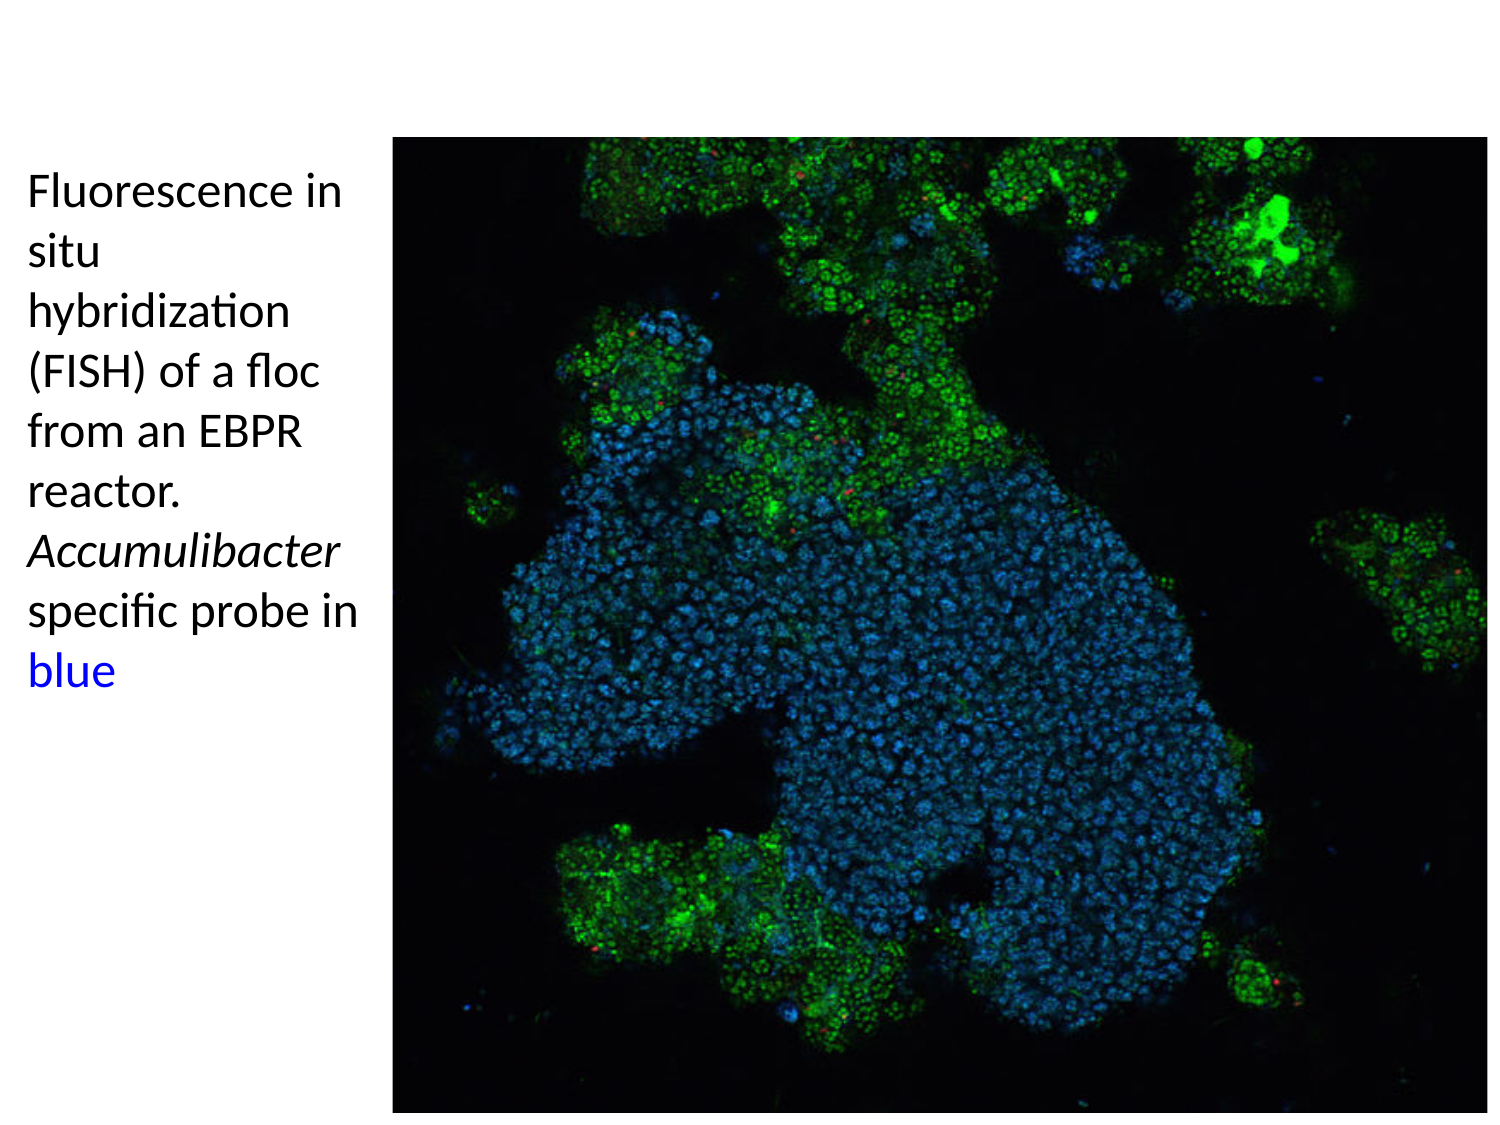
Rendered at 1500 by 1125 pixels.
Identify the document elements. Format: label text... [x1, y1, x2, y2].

picture [392, 136, 1488, 1113]
text_box Fluorescence in situ hybridization (FISH) of a floc from an EBPR reactor. Accumulibacter specific probe in blue [12, 149, 381, 705]
